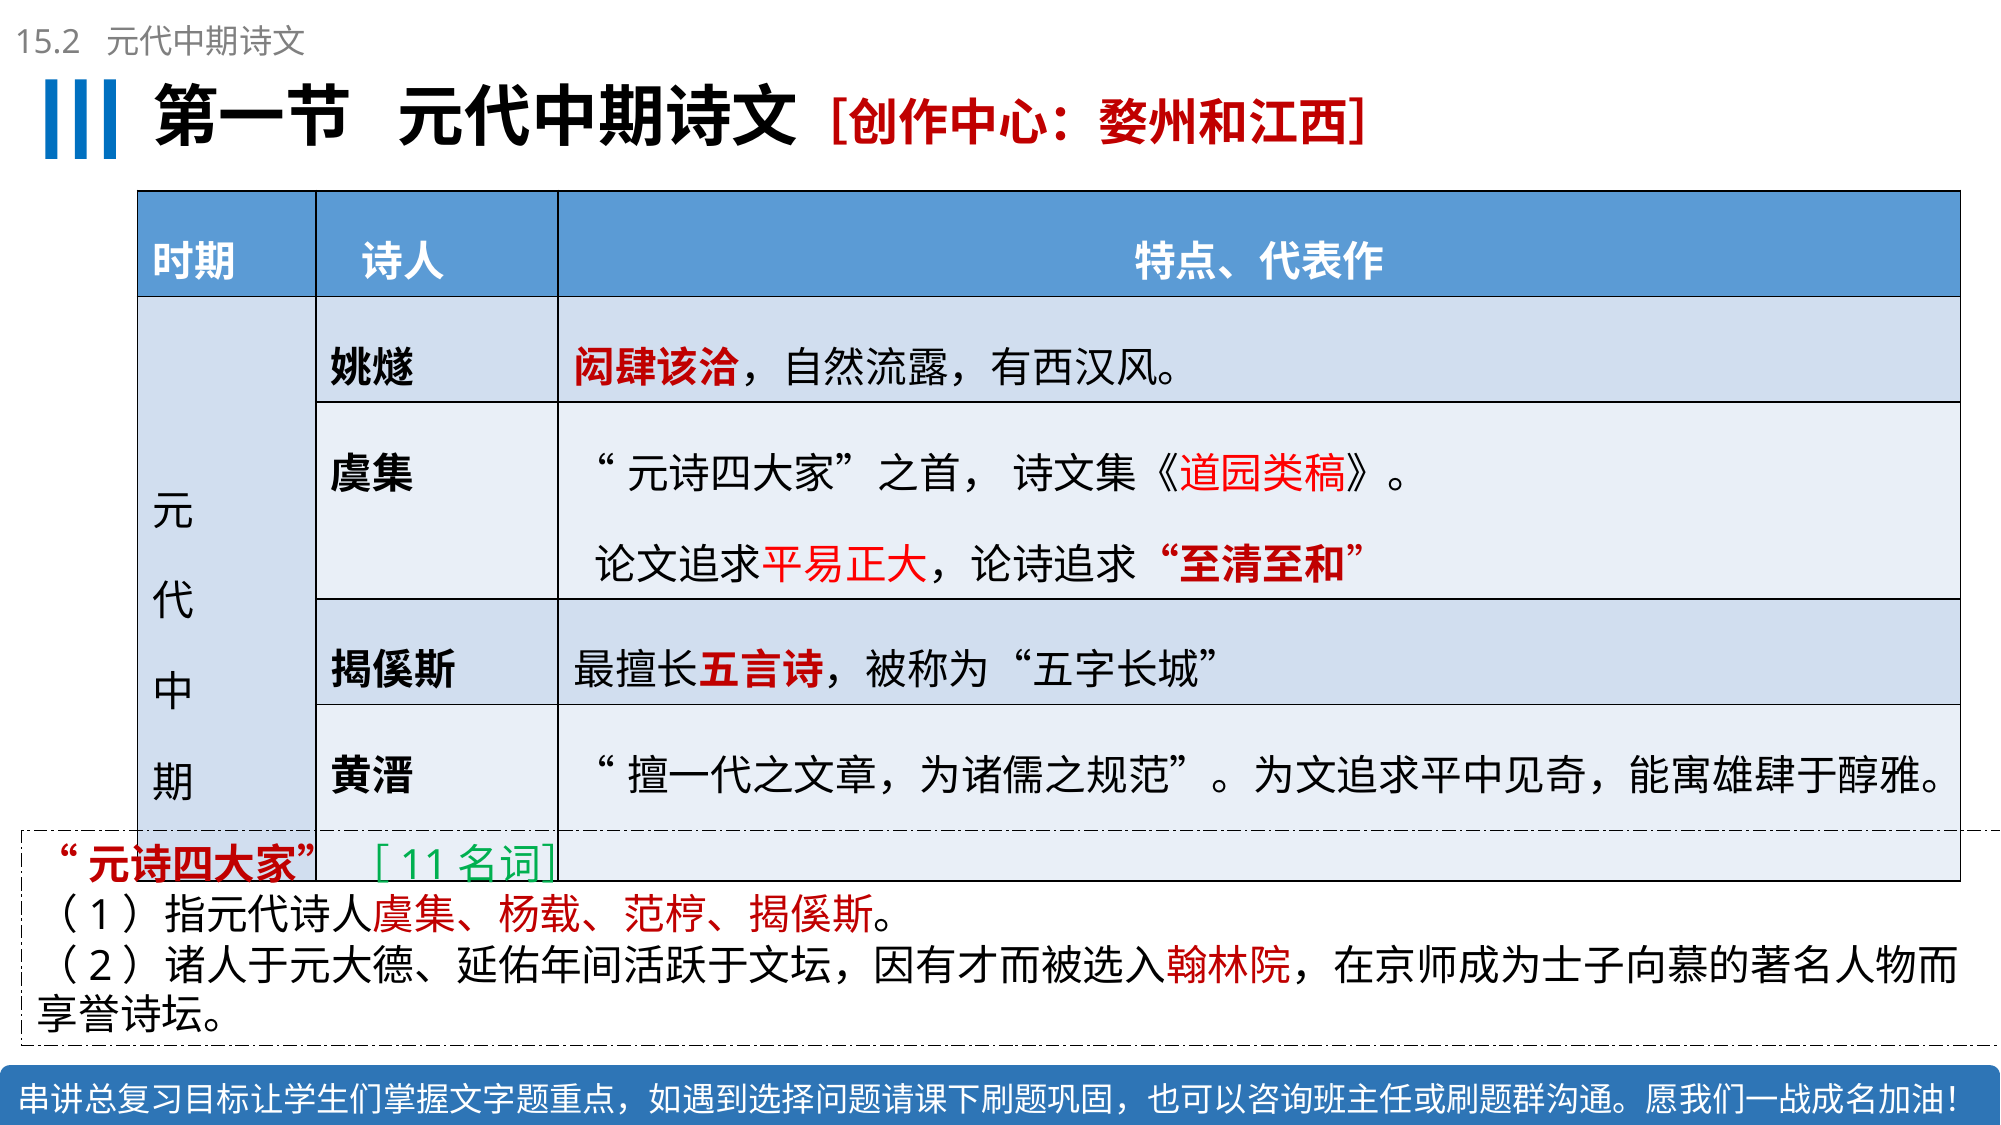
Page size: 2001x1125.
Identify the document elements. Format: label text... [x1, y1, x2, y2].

table_cell 姚燧 [317, 297, 557, 401]
table_header 时期 [138, 192, 315, 296]
table_header 特点、代表作 [559, 192, 1960, 296]
table_cell 揭傒斯 [317, 600, 557, 704]
table_cell 虞集 [317, 403, 557, 598]
table_cell 元 代 中 期 [138, 297, 315, 830]
table_cell 闳肆该洽，自然流露，有西汉风。 [559, 297, 1960, 401]
table_cell 黄溍 [317, 705, 557, 830]
table_cell “元诗四大家”之首， 诗文集《道园类稿》。 论文追求平易正大，论诗追求“至清至和” [559, 403, 1960, 598]
text_box “元诗四大家” ［11名词］ （1）指元代诗人虞集、杨载、范梈、揭傒斯。 （2）诸人于元大德、延佑年间活跃于文坛，因有才而被选入翰林院，在京师成为士子向慕的著名人物而享誉诗坛。 [21, 830, 2000, 1046]
title 第一节 元代中期诗文［创作中心：婺州和江西］ [137, 53, 1863, 185]
table_cell 最擅长五言诗，被称为“五字长城” [559, 600, 1960, 704]
table_header 诗人 [317, 192, 557, 296]
table_cell “擅一代之文章，为诸儒之规范”。为文追求平中见奇，能寓雄肆于醇雅。 [559, 705, 1960, 830]
text_box 15.2 元代中期诗文 [0, 13, 707, 68]
